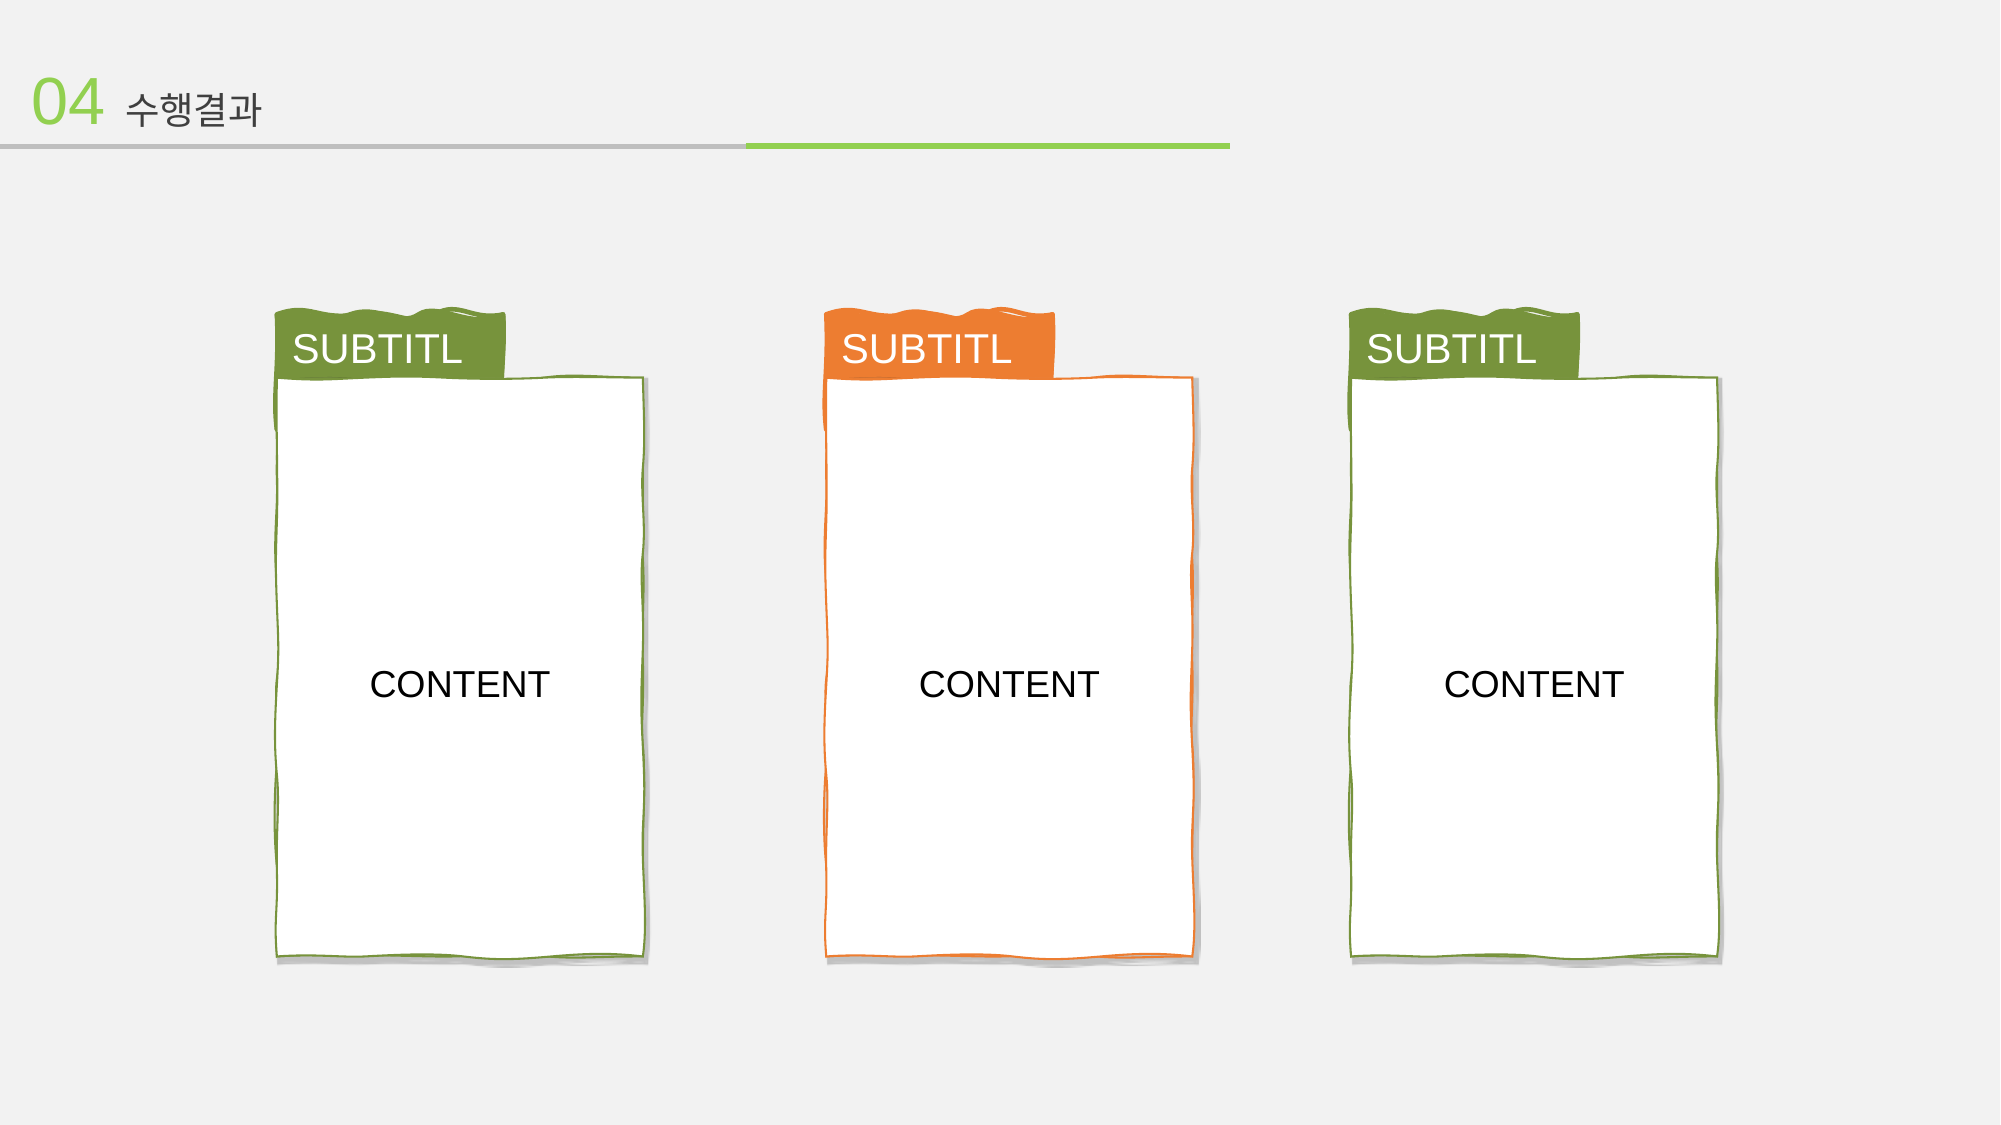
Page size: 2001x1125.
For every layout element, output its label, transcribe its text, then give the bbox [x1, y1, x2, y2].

text_box CONTENT [1351, 629, 1718, 713]
text_box [824, 375, 1194, 629]
text_box [1349, 375, 1719, 629]
text_box [274, 678, 645, 960]
text_box SUBTITLE [824, 309, 1054, 415]
text_box 04 수행결과 [16, 50, 1476, 146]
text_box [1348, 680, 1720, 960]
text_box CONTENT [826, 629, 1193, 713]
text_box [823, 682, 1195, 960]
text_box SUBTITLE [1350, 309, 1578, 384]
text_box [275, 375, 645, 629]
text_box SUBTITLE [276, 309, 504, 378]
text_box CONTENT [277, 629, 644, 713]
